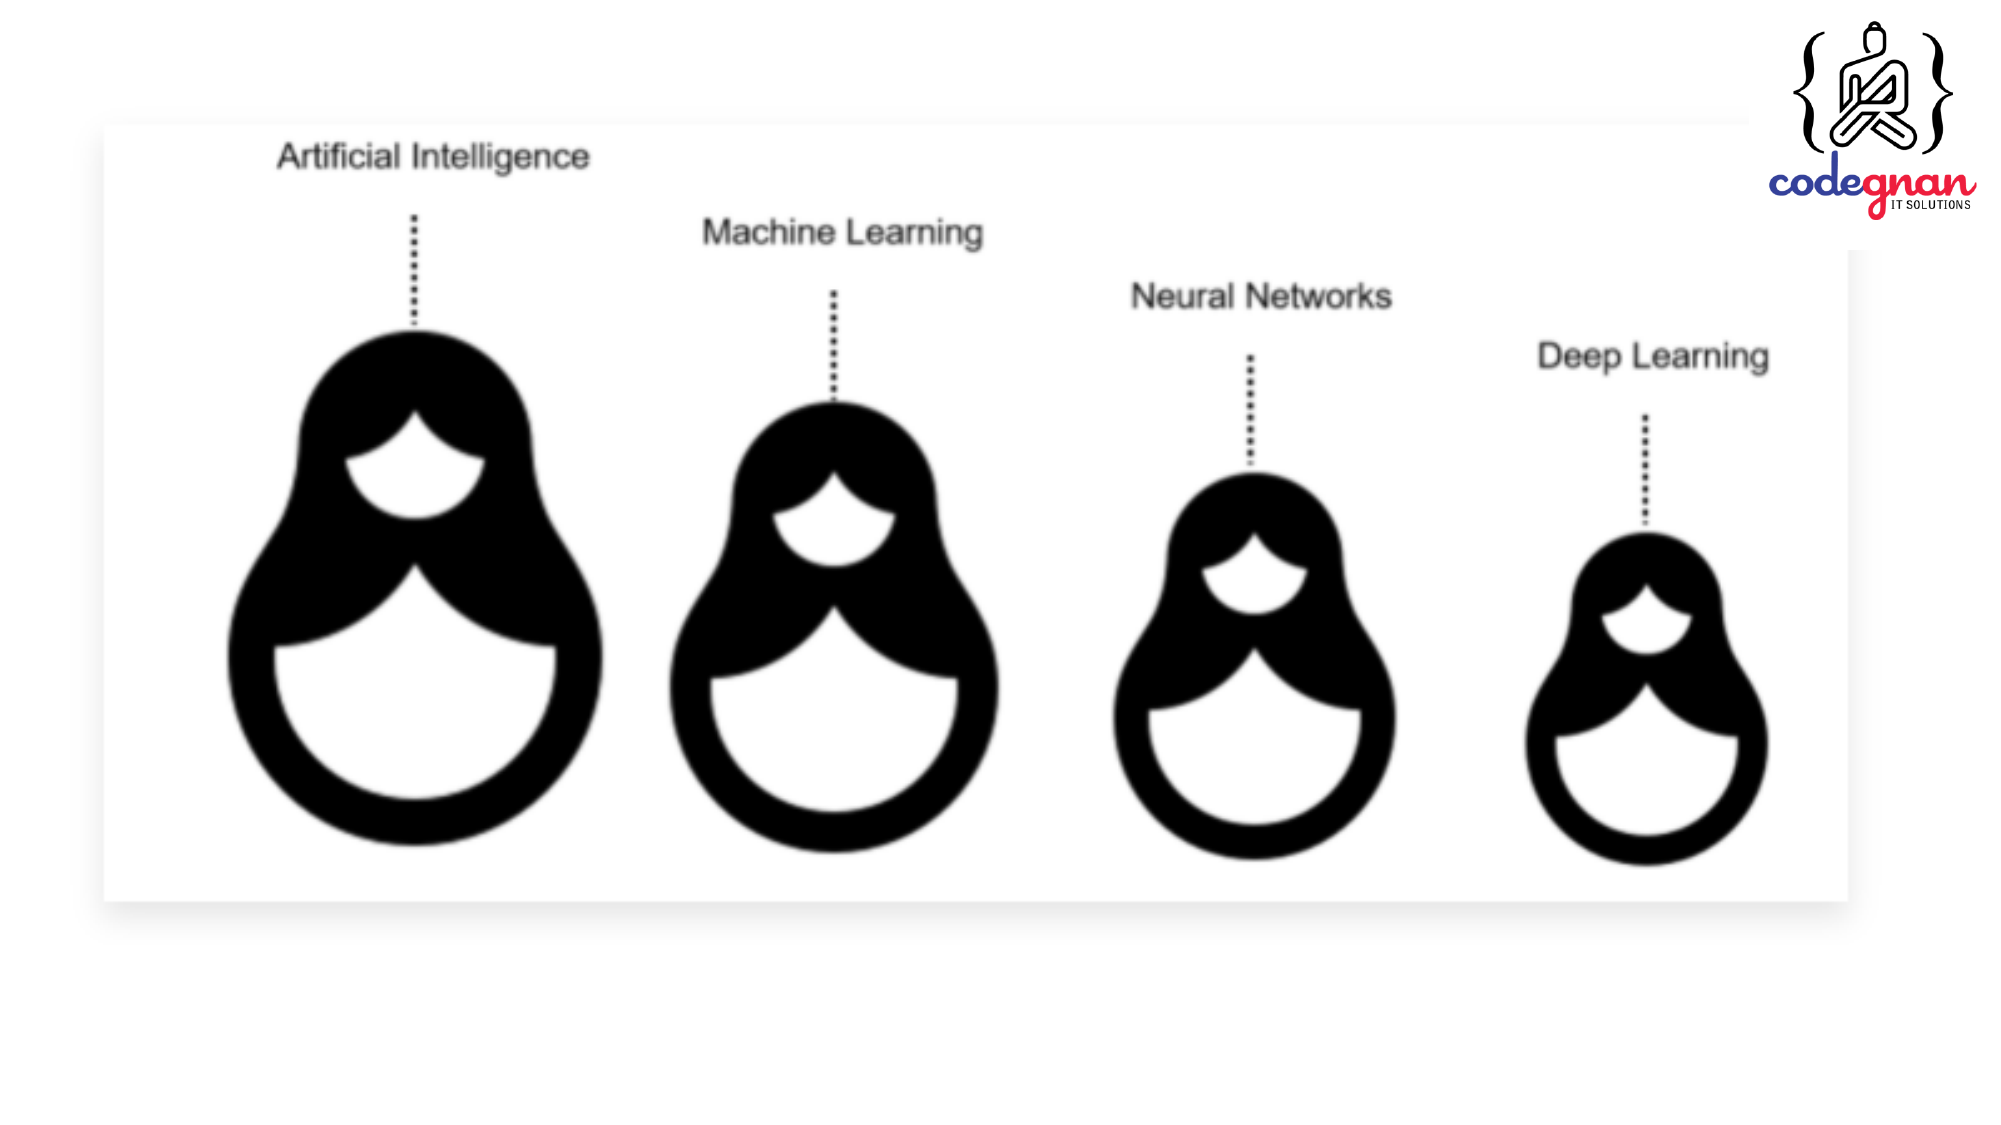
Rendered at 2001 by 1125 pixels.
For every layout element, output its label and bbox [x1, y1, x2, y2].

list [61, 105, 1938, 945]
picture [1749, 0, 2000, 945]
